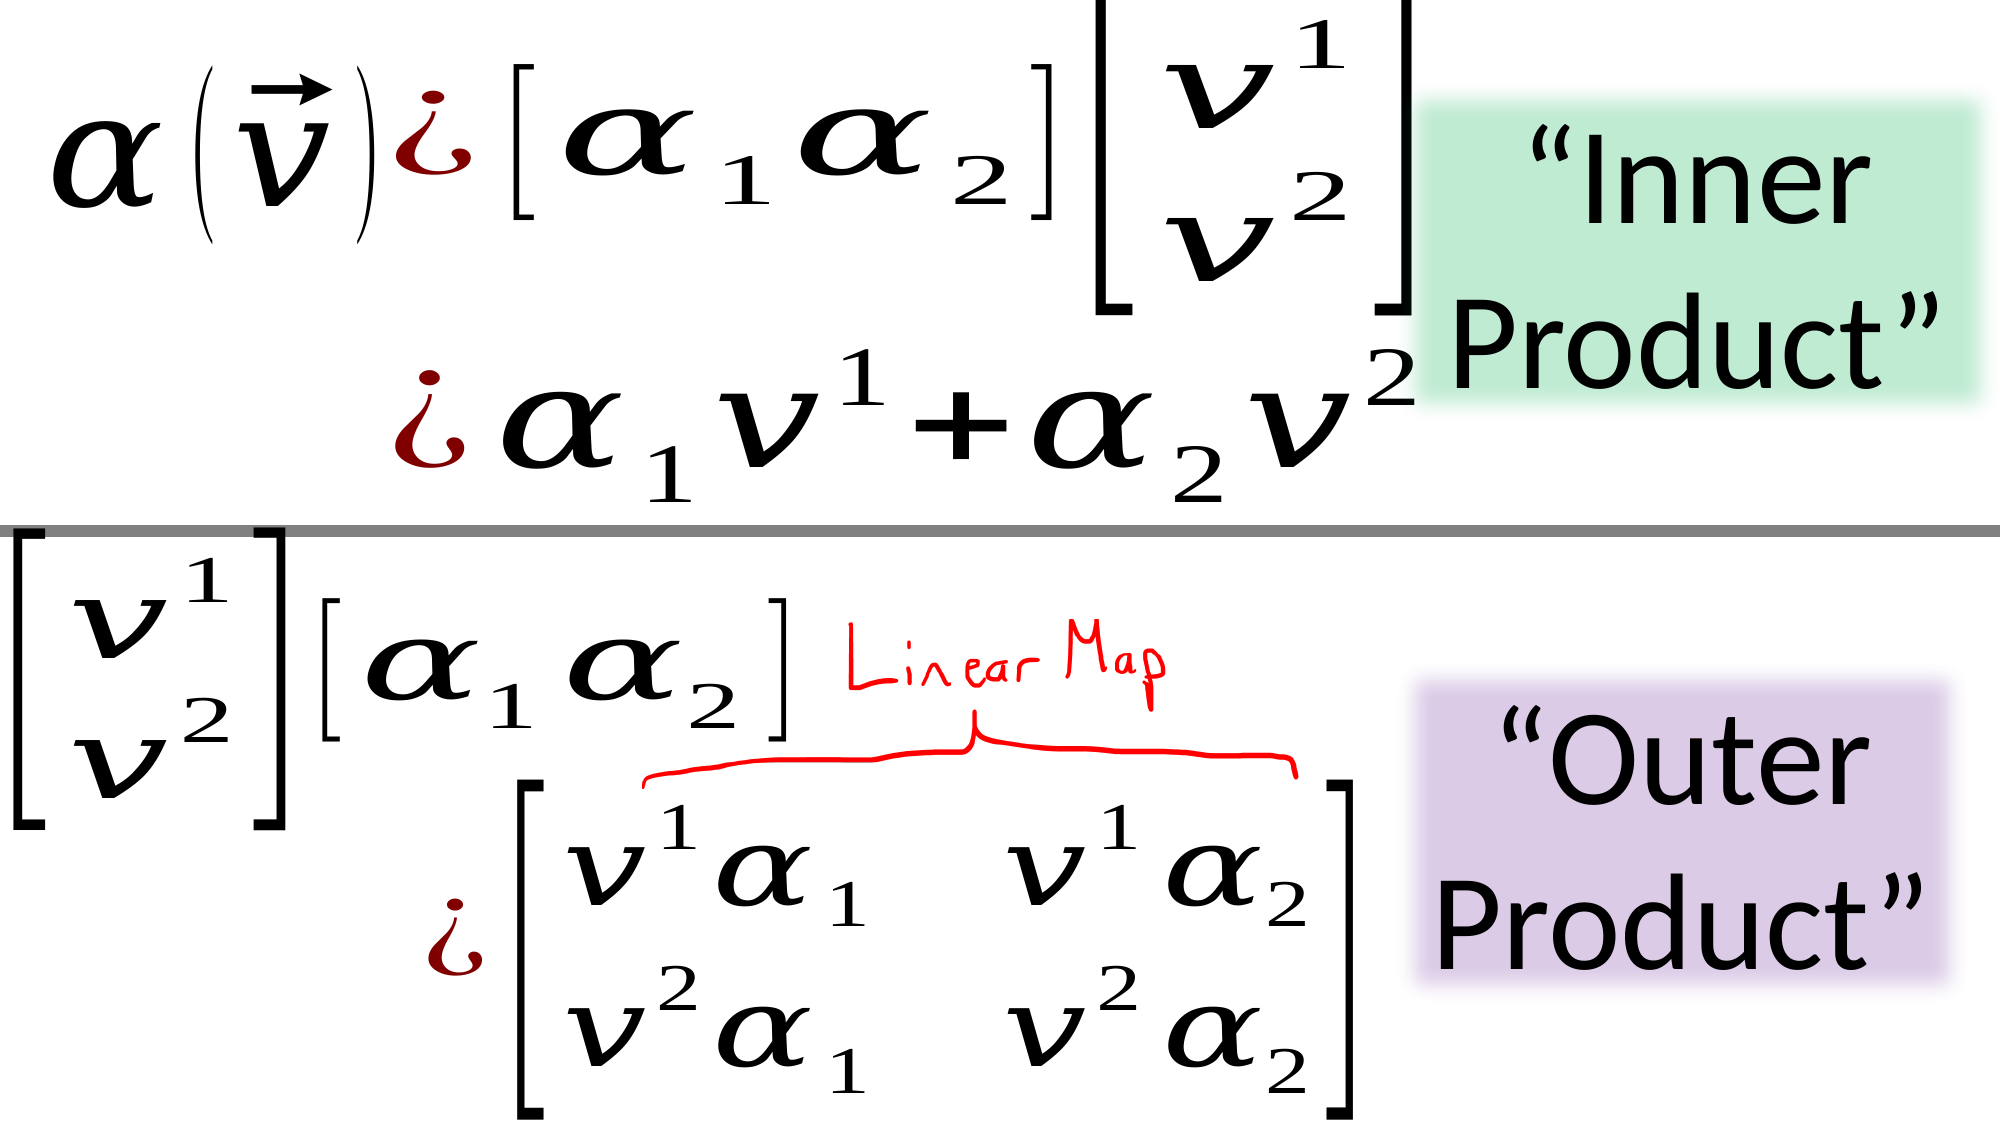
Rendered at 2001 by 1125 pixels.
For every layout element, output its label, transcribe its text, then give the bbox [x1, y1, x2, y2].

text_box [1420, 685, 1944, 979]
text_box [1426, 110, 1970, 393]
picture [642, 619, 1307, 799]
text_box [1423, 688, 1942, 977]
text_box “Inner Product” [1430, 114, 1966, 389]
text_box “Outer Product” [1430, 695, 1934, 969]
text_box [1423, 107, 1973, 396]
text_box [1426, 691, 1939, 974]
